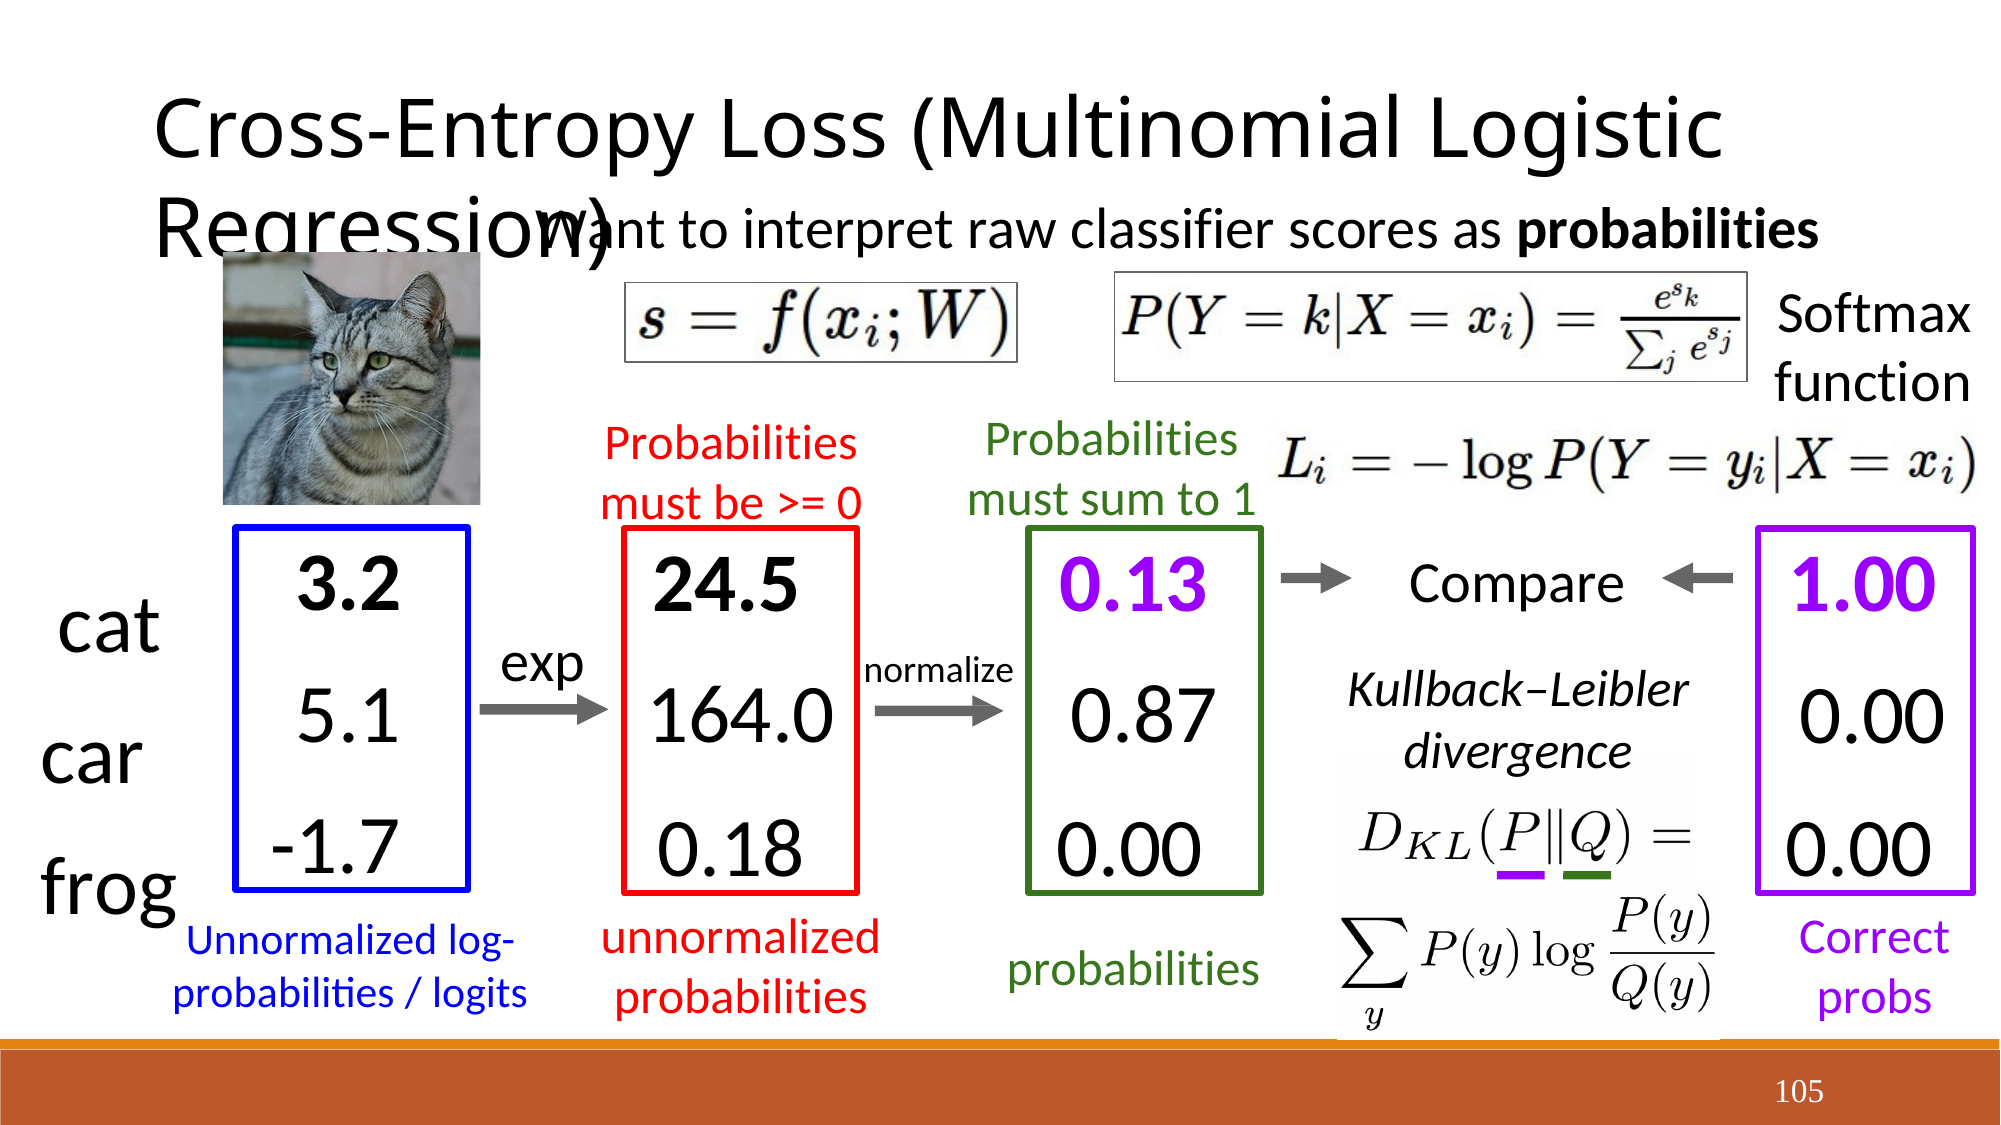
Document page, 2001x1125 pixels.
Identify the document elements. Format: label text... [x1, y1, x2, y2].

text_box [1280, 562, 1352, 594]
text_box Unnormalized log- probabilities / logits [169, 910, 534, 1017]
slide_number 105 [1624, 1059, 1840, 1120]
text_box normalize [861, 645, 1017, 691]
text_box probabilities [1004, 935, 1262, 996]
text_box [1661, 562, 1733, 594]
text_box 24.5 164.0 0.18 [624, 528, 857, 894]
text_box [1336, 754, 1698, 883]
text_box [222, 252, 481, 505]
text_box exp [498, 623, 587, 694]
text_box [1268, 419, 1984, 503]
text_box unnormalized probabilities [598, 903, 883, 1024]
text_box [1337, 879, 1720, 1040]
text_box cat car frog [38, 538, 180, 932]
text_box Want to interpret raw classifier scores as probabilities Softmax function Probabilities must be >= 0 [533, 190, 1973, 530]
text_box Cross-Entropy Loss (Multinomial Logistic Regression) [95, 73, 1905, 274]
text_box Probabilities must sum to 1 [964, 405, 1258, 526]
text_box 3.2 5.1 -1.7 [235, 527, 468, 891]
text_box 0.13 0.87 0.00 [1028, 528, 1261, 894]
text_box Compare Kullback–Leibler divergence [1345, 544, 1690, 841]
text_box [479, 694, 609, 725]
text_box 1.00 0.00 0.00 [1757, 528, 1973, 894]
text_box Correct probs [1797, 903, 1952, 1024]
text_box [874, 695, 1004, 727]
